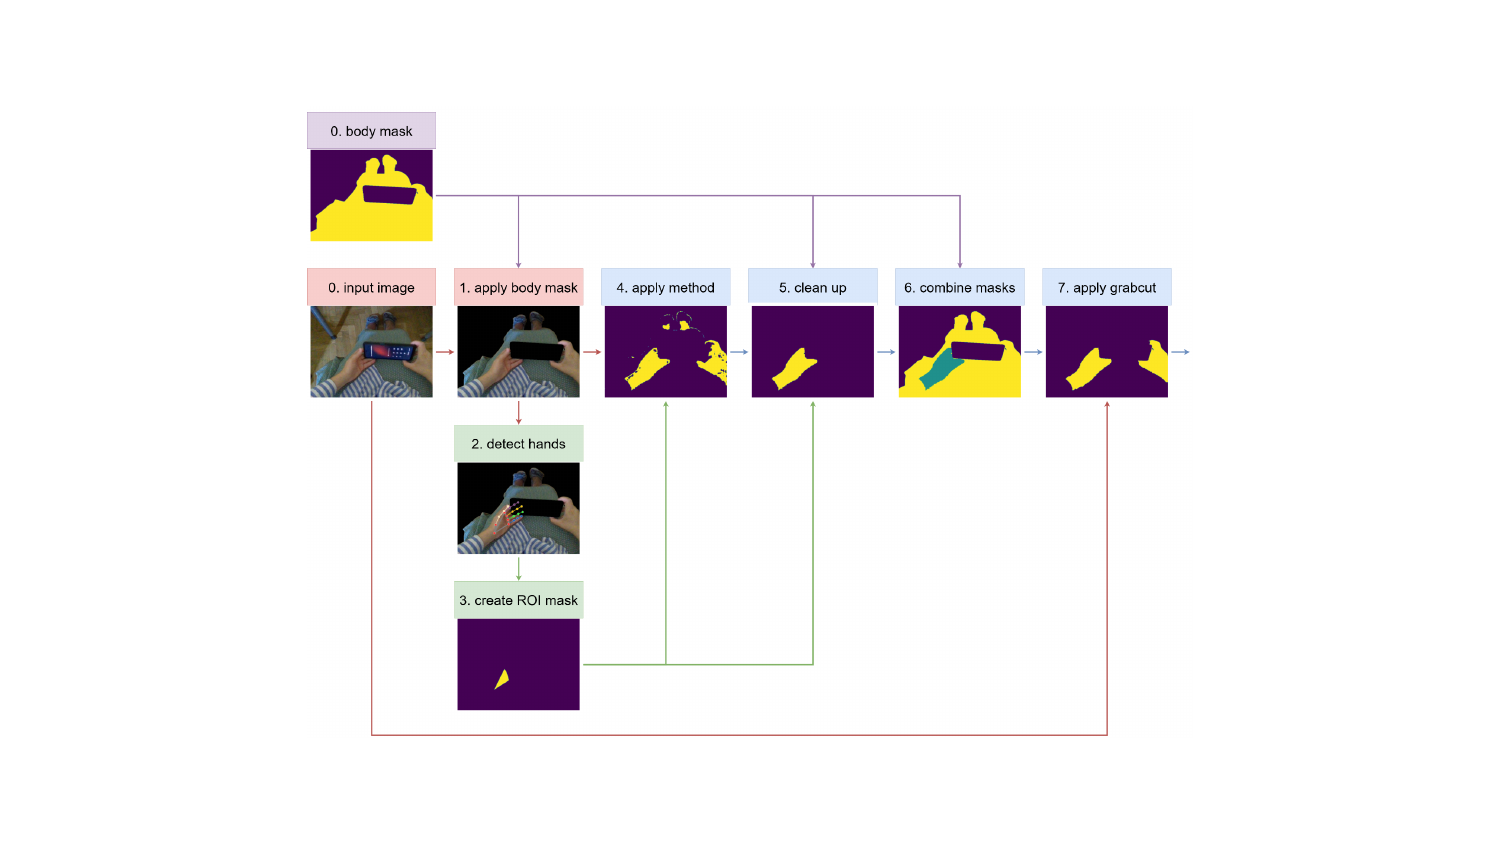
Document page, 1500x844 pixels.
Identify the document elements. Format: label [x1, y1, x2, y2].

picture [306, 105, 1194, 738]
